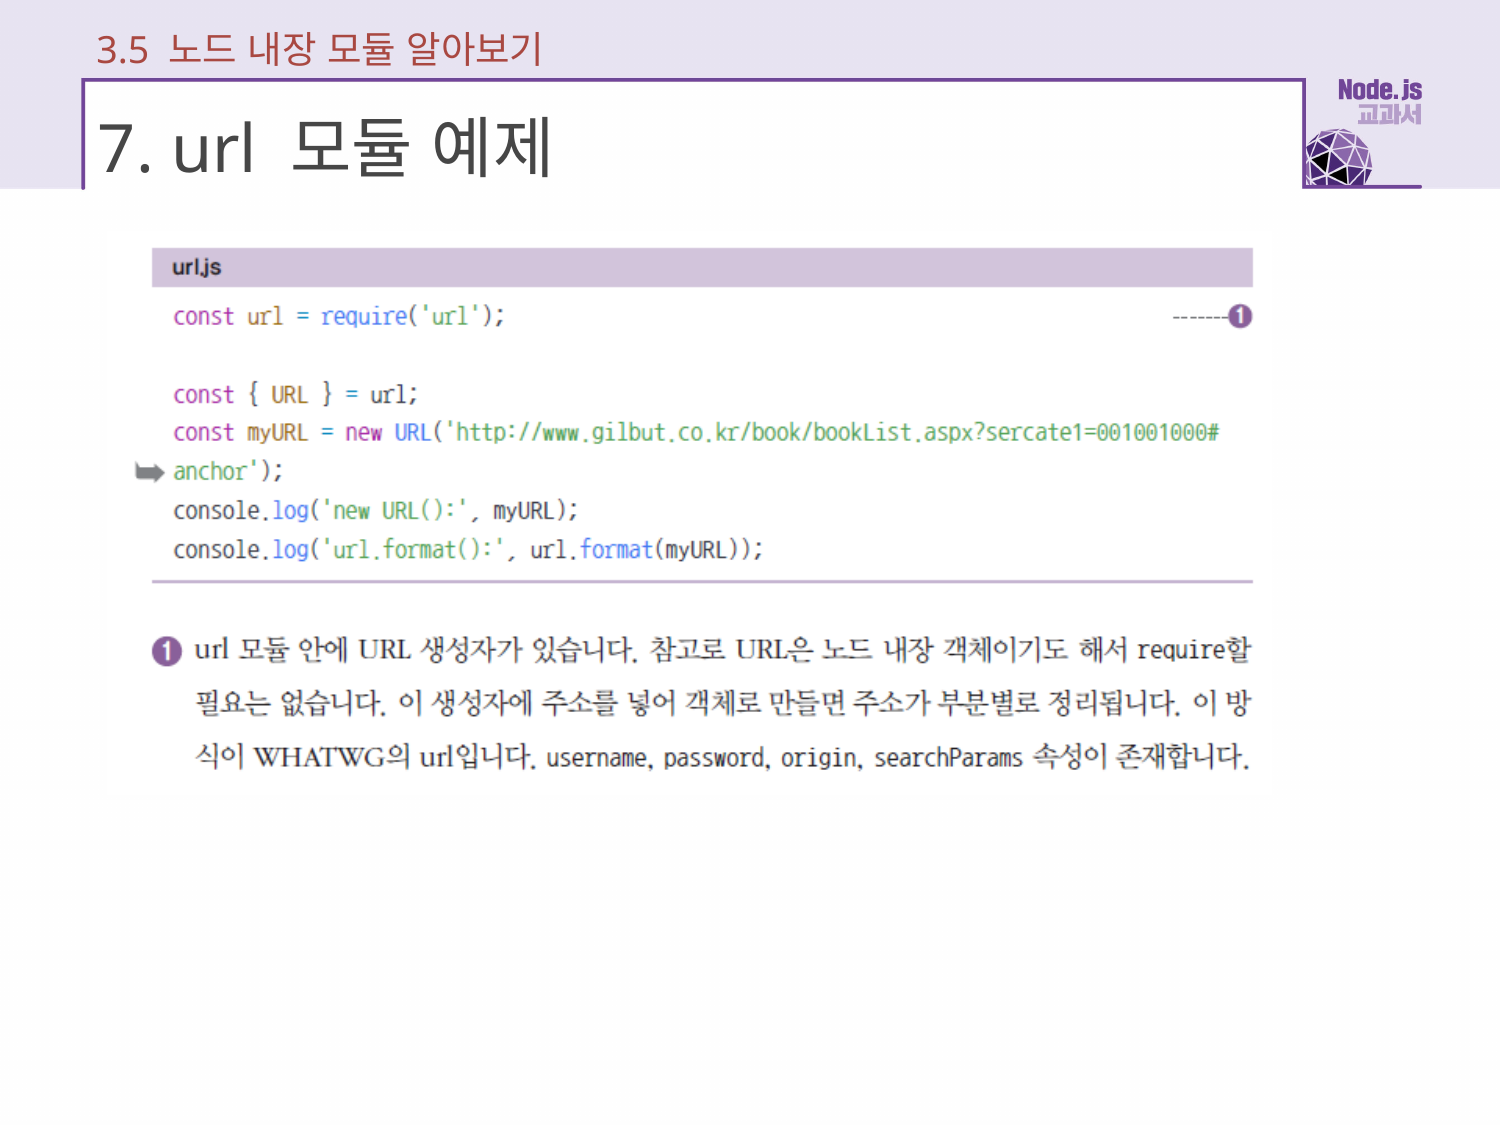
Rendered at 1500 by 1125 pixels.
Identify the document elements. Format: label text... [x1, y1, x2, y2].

list [81, 222, 1412, 1037]
title 7. url 모듈 예제 [82, 61, 1413, 193]
picture [0, 0, 1500, 1125]
text_box 3.5 노드 내장 모듈 알아보기 [81, 14, 807, 62]
